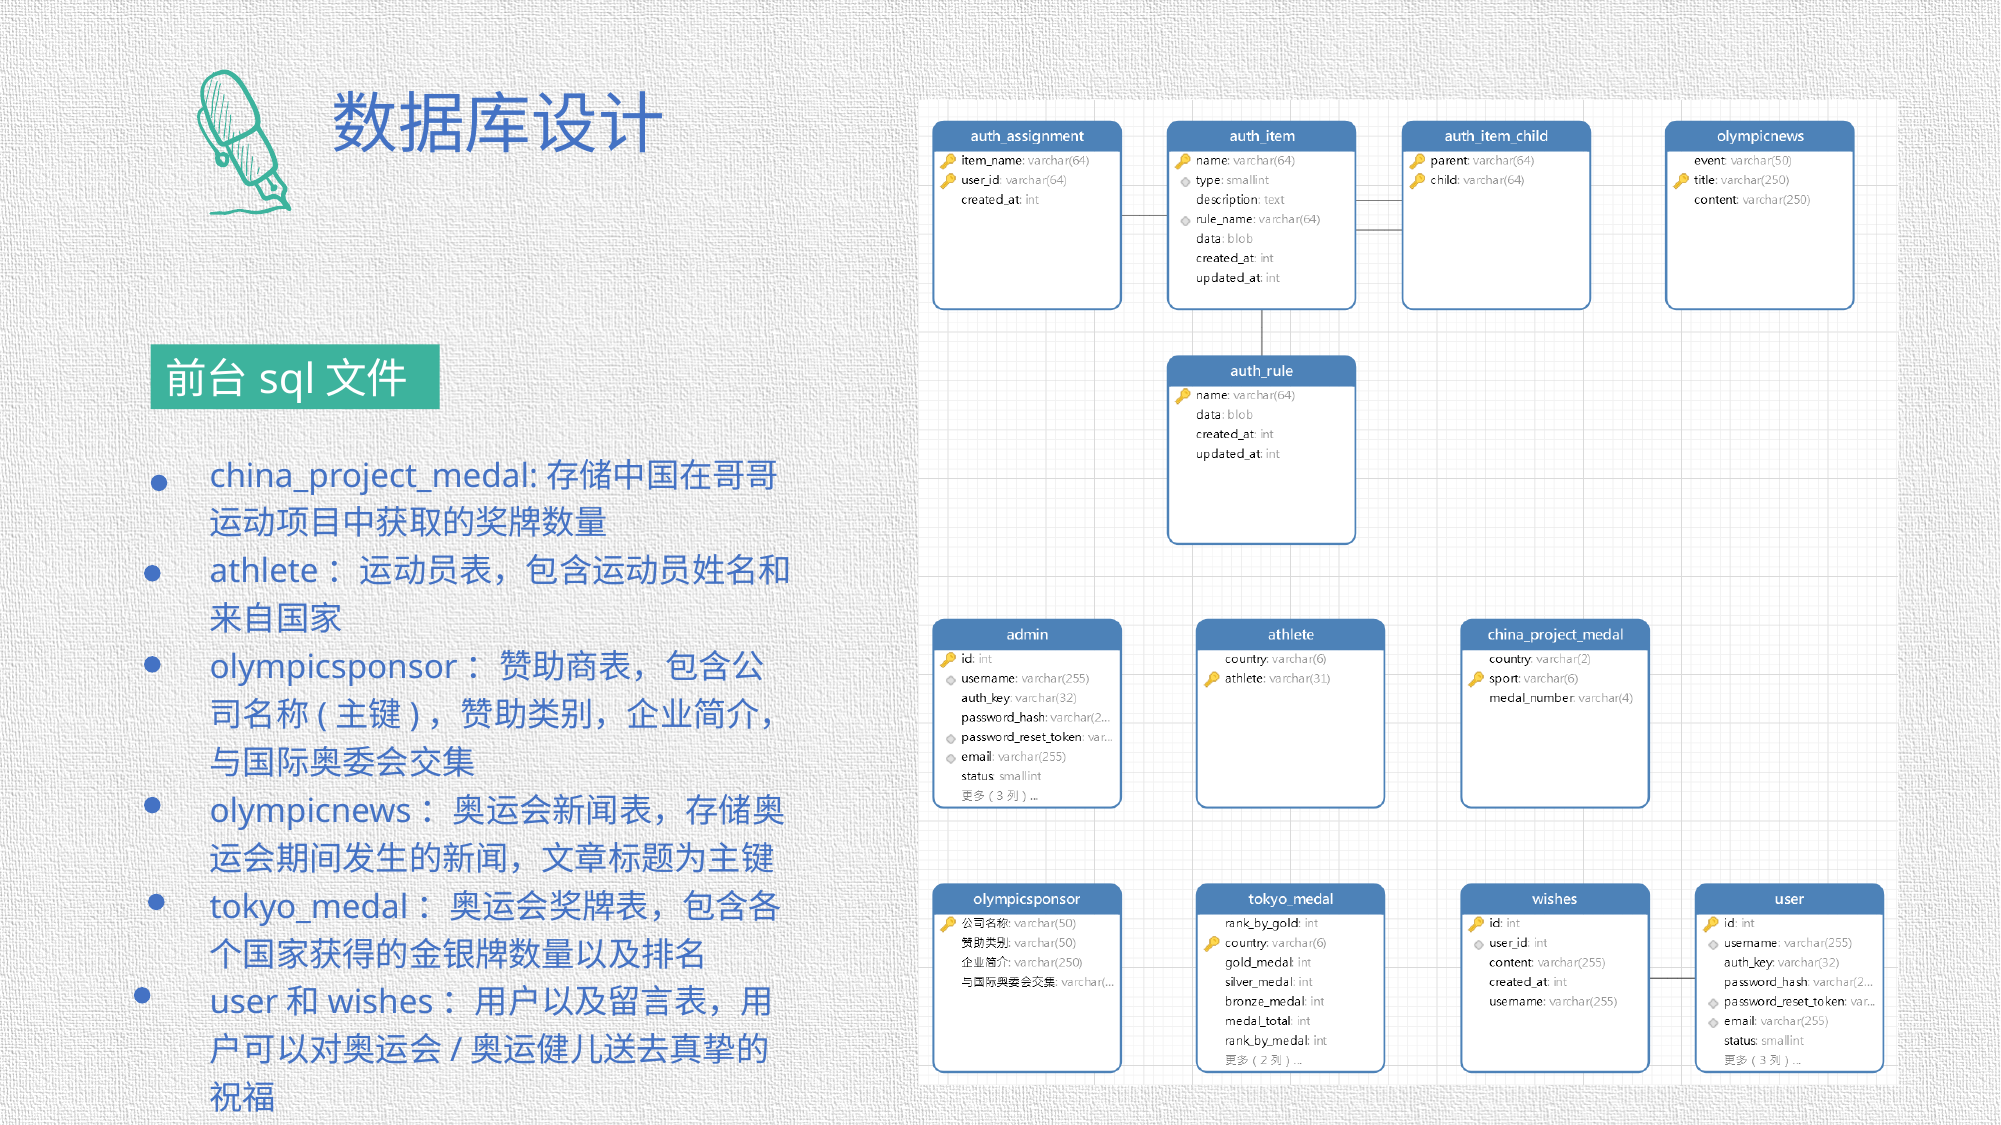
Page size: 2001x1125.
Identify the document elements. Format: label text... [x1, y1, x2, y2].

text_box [194, 68, 292, 215]
text_box [142, 795, 162, 815]
text_box [149, 473, 169, 493]
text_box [316, 73, 1199, 208]
text_box [146, 892, 166, 912]
picture [0, 0, 2001, 1125]
text_box 前台sql文件 [150, 344, 440, 410]
text_box china_project_medal:存储中国在哥哥运动项目中获取的奖牌数量 athlete：运动员表，包含运动员姓名和来自国家 olympicsponsor：赞助商表，包含公司名称(主键)，赞助类别，企业简介，与国际奥委会交集 olympicnews：奥运会新闻表，存储奥运会期间发生的新闻，文章标题为主键 tokyo_medal：奥运会奖牌表，包含各个国家获得的金银牌数量以及排名 user和wishes：用户以及留言表，用户可以对奥运会/奥运健儿送去真挚的祝福 [194, 438, 811, 1124]
text_box [142, 655, 162, 674]
text_box [132, 985, 152, 1005]
text_box [142, 563, 162, 583]
